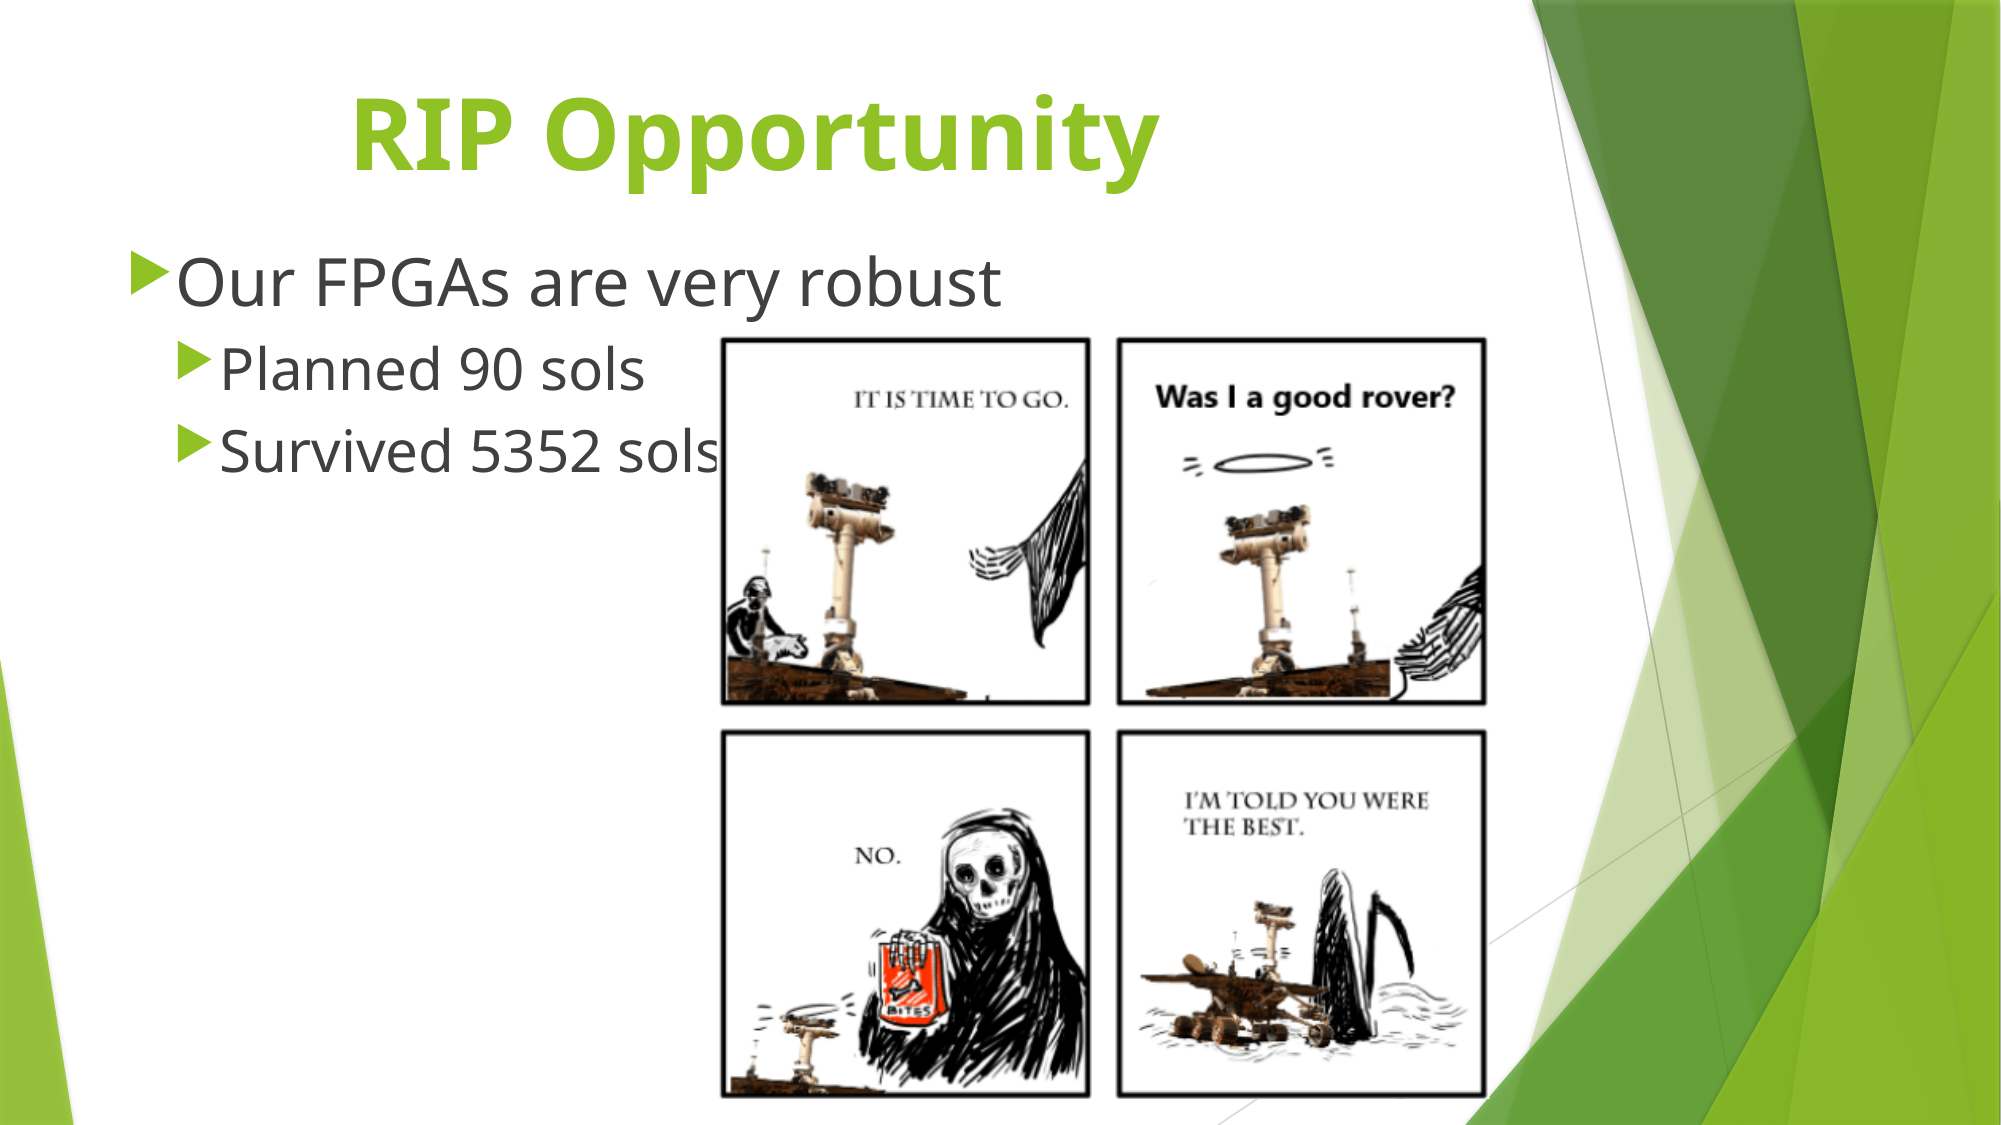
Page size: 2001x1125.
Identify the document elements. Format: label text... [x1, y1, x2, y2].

picture [716, 326, 1491, 1099]
list Our FPGAs are very robust Planned 90 sols Survived 5352 sols [111, 231, 1522, 991]
title RIP Opportunity [333, 62, 1984, 205]
